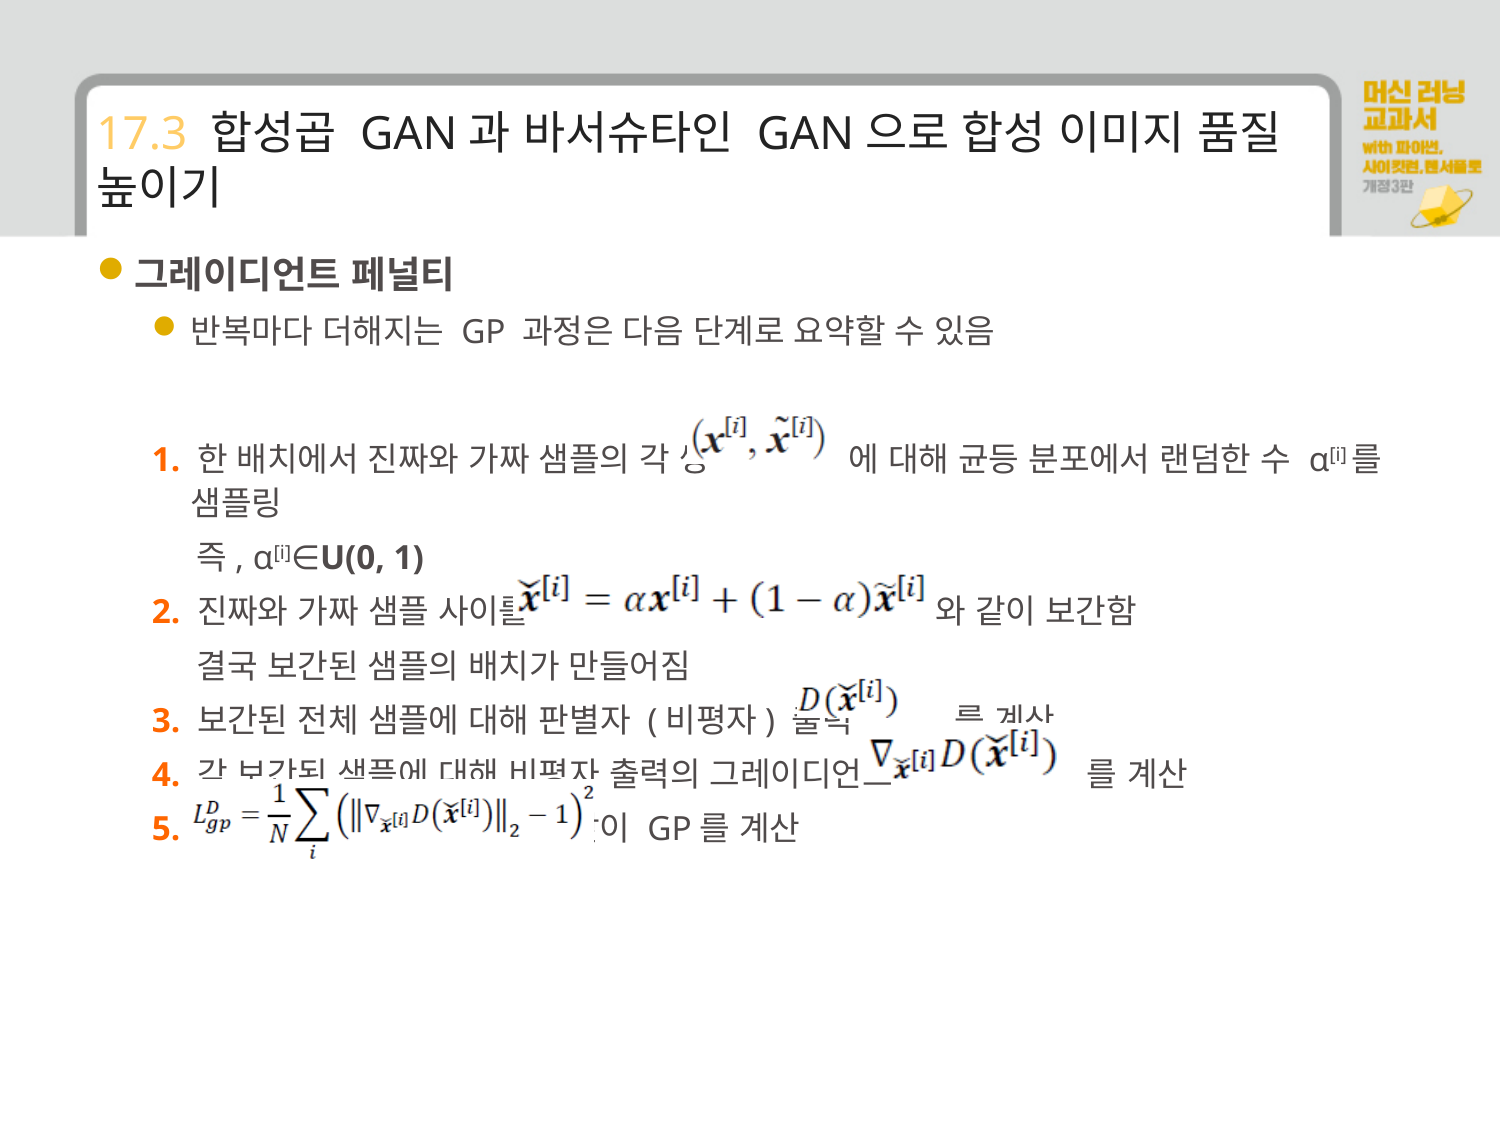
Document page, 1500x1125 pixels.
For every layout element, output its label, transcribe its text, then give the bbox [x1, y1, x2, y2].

title 17.3 합성곱 GAN과 바서슈타인 GAN으로 합성 이미지 품질 높이기 [81, 90, 1412, 222]
list 그레이디언트 페널티 반복마다 더해지는 GP 과정은 다음 단계로 요약할 수 있음 1. 한 배치에서 진짜와 가짜 샘플의 각 쌍 에 대해 균등 분포에서 랜덤한 수 α[i]를 샘플링 즉, α[i]∈U(0, 1) 2. 진짜와 가짜 샘플 사이를 와 같이 보간함 결국 보간된 샘플의 배치가 만들어짐 3. 보간된 전체 샘플에 대해 판별자 (비평자) 출력 를 계산 4. 각 보간된 샘플에 대해 비평자 출력의 그레이디언트 를 계산 5. 과 같이 GP를 계산 [81, 239, 1412, 1054]
picture [0, 0, 1500, 1125]
